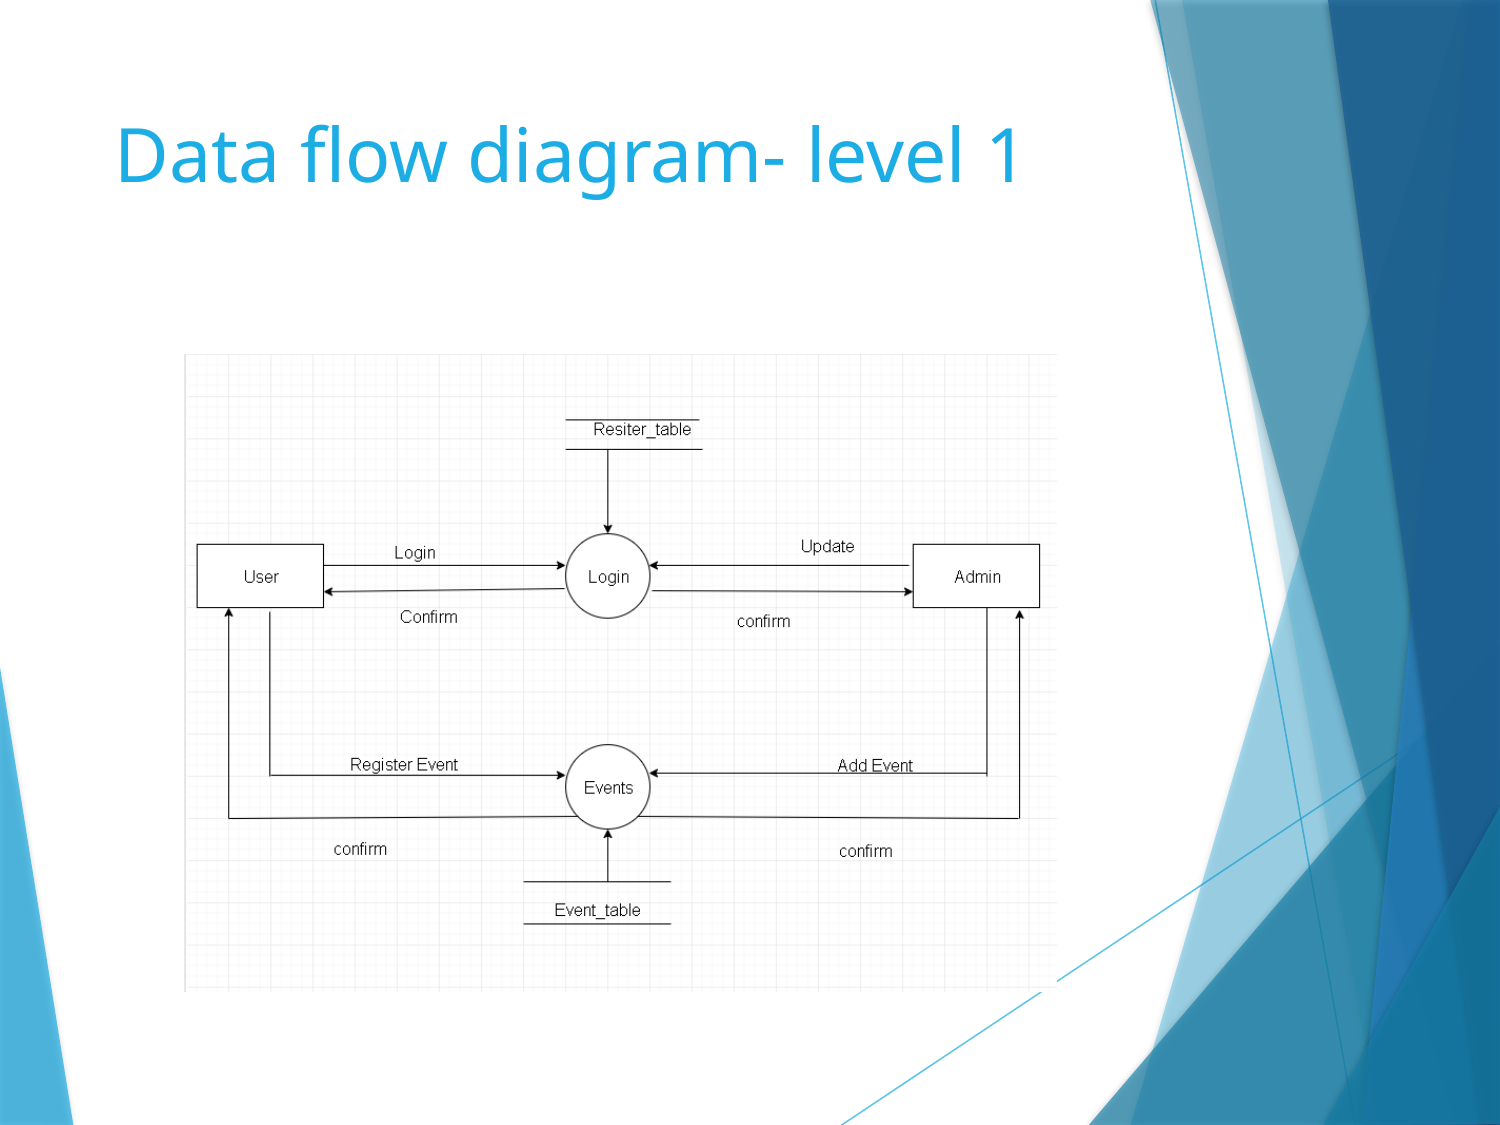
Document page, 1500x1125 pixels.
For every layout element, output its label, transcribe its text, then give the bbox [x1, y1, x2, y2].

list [183, 353, 1058, 992]
title Data flow diagram- level 1 [99, 99, 1142, 317]
